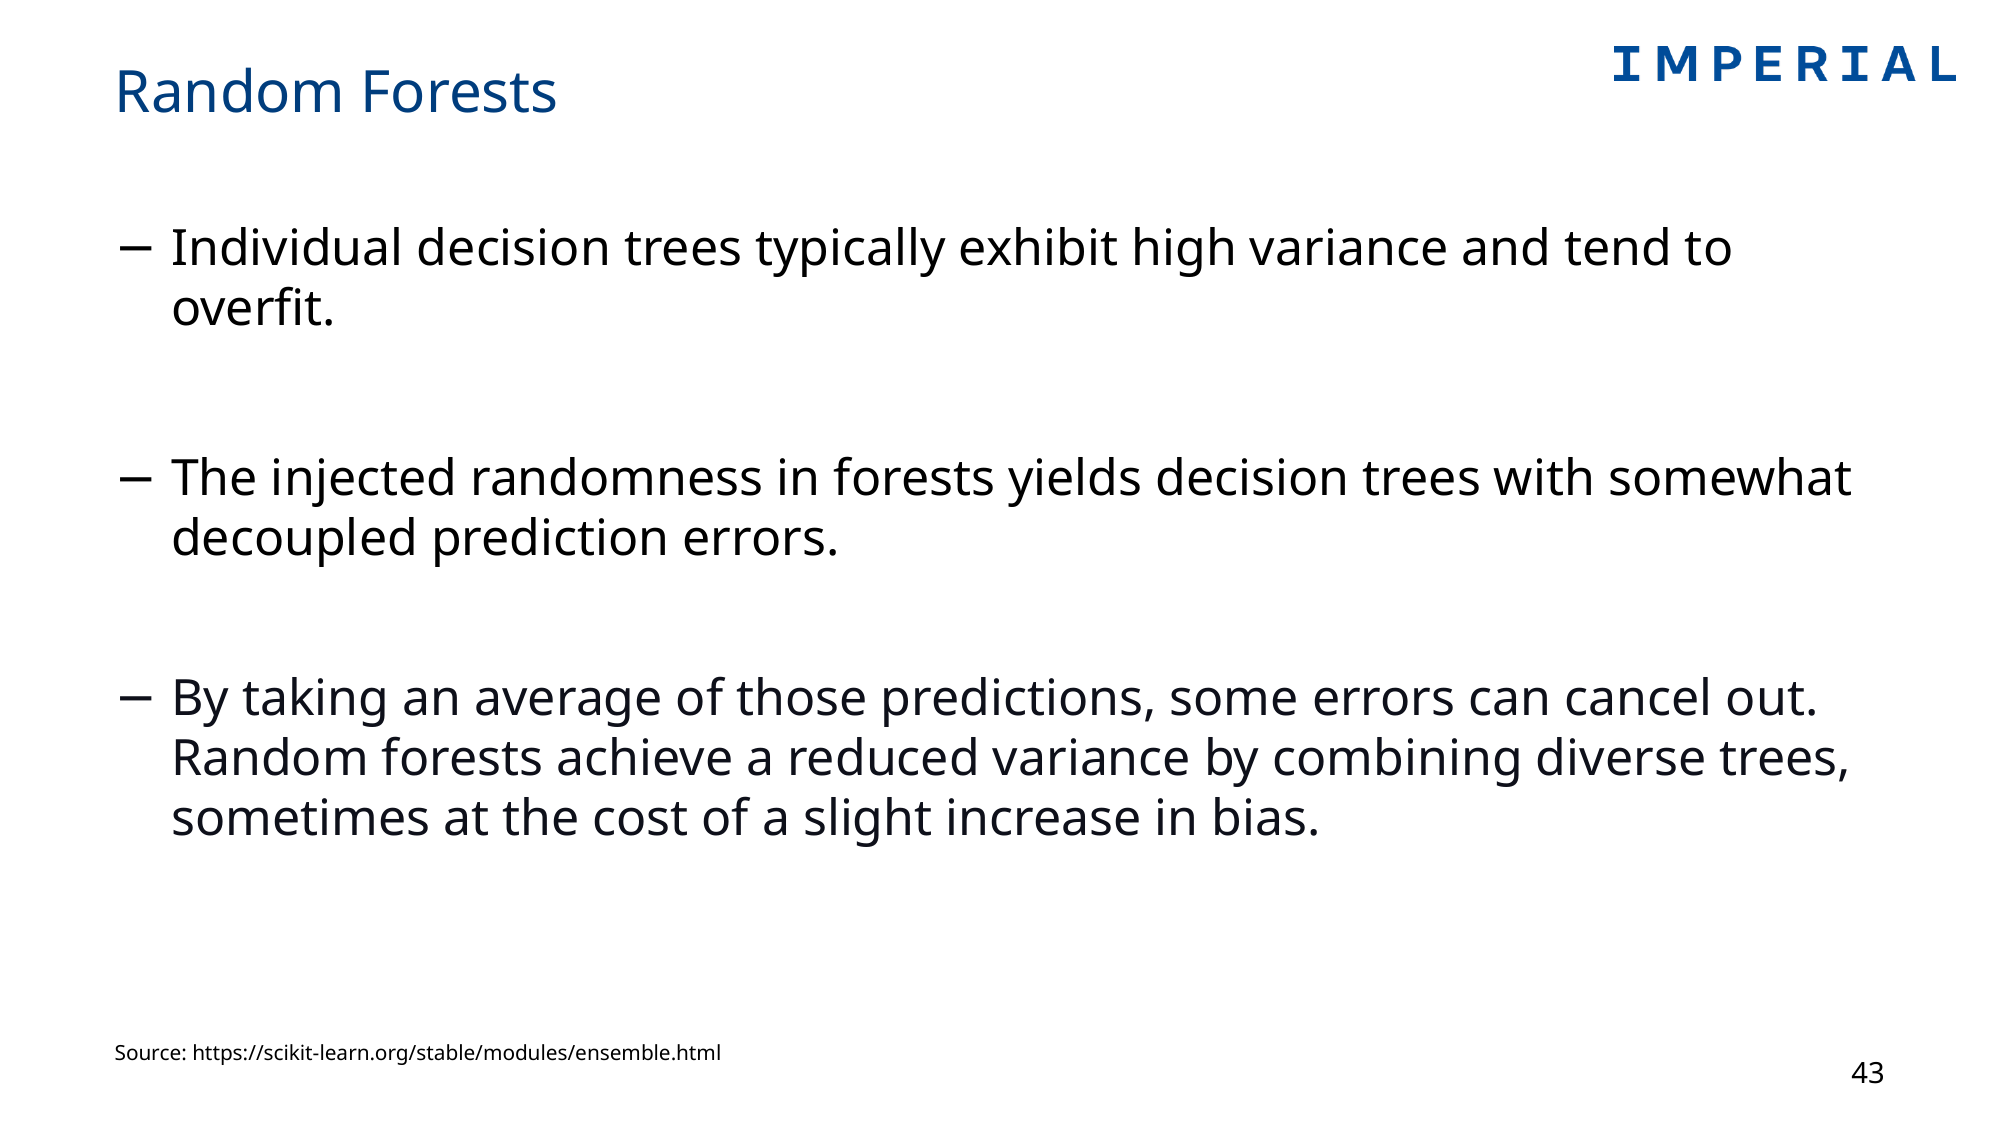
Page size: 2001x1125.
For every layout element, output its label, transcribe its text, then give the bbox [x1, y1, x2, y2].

text_box Source: https://scikit-learn.org/stable/modules/ensemble.html [99, 1032, 811, 1073]
title Random Forests [99, 0, 1900, 184]
slide_number 43 [1433, 1046, 1901, 1103]
list Individual decision trees typically exhibit high variance and tend to overfit. The injected randomness in forests yields decision trees with somewhat decoupled prediction errors. By taking an average of those predictions, some errors can cancel out. Random forests achieve a reduced variance by combining diverse trees, sometimes at the cost of a slight increase in bias. [99, 208, 1900, 1024]
picture [1900, 46, 1956, 81]
